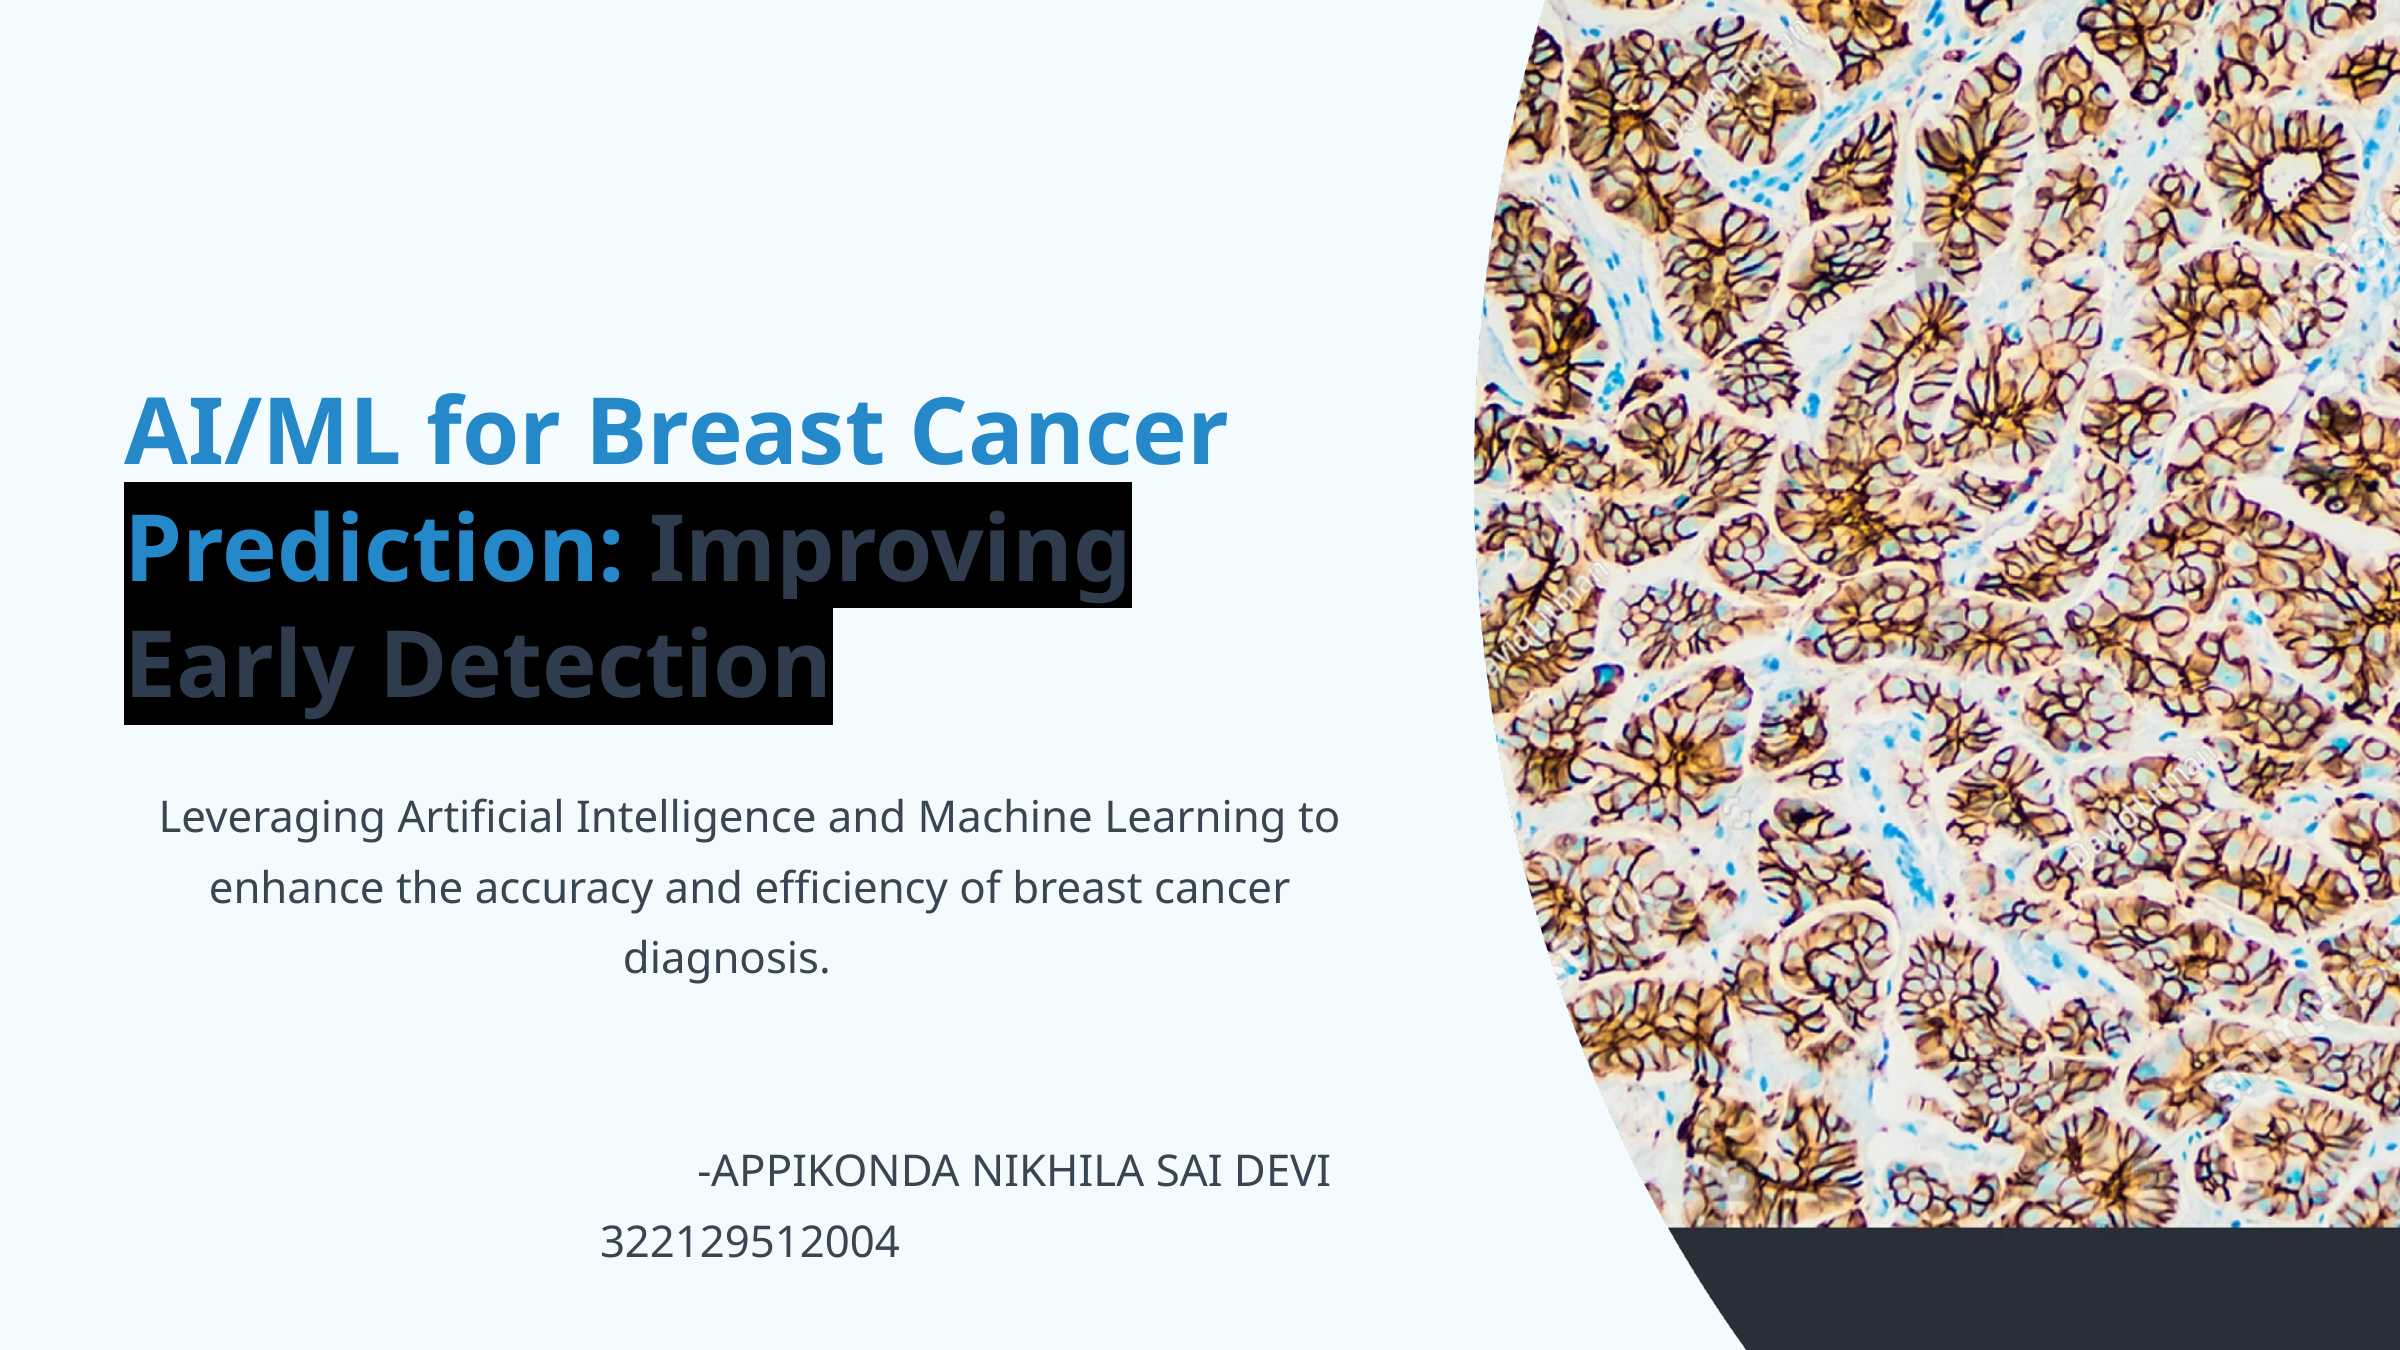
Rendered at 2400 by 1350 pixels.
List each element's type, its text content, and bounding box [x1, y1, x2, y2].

picture [1454, 0, 2400, 1350]
text_box Leveraging Artificial Intelligence and Machine Learning to enhance the accuracy and efficiency of breast cancer diagnosis. -APPIKONDA NIKHILA SAI DEVI 322129512004 [124, 770, 1376, 1308]
text_box AI/ML for Breast Cancer Prediction: Improving Early Detection [124, 366, 1376, 717]
